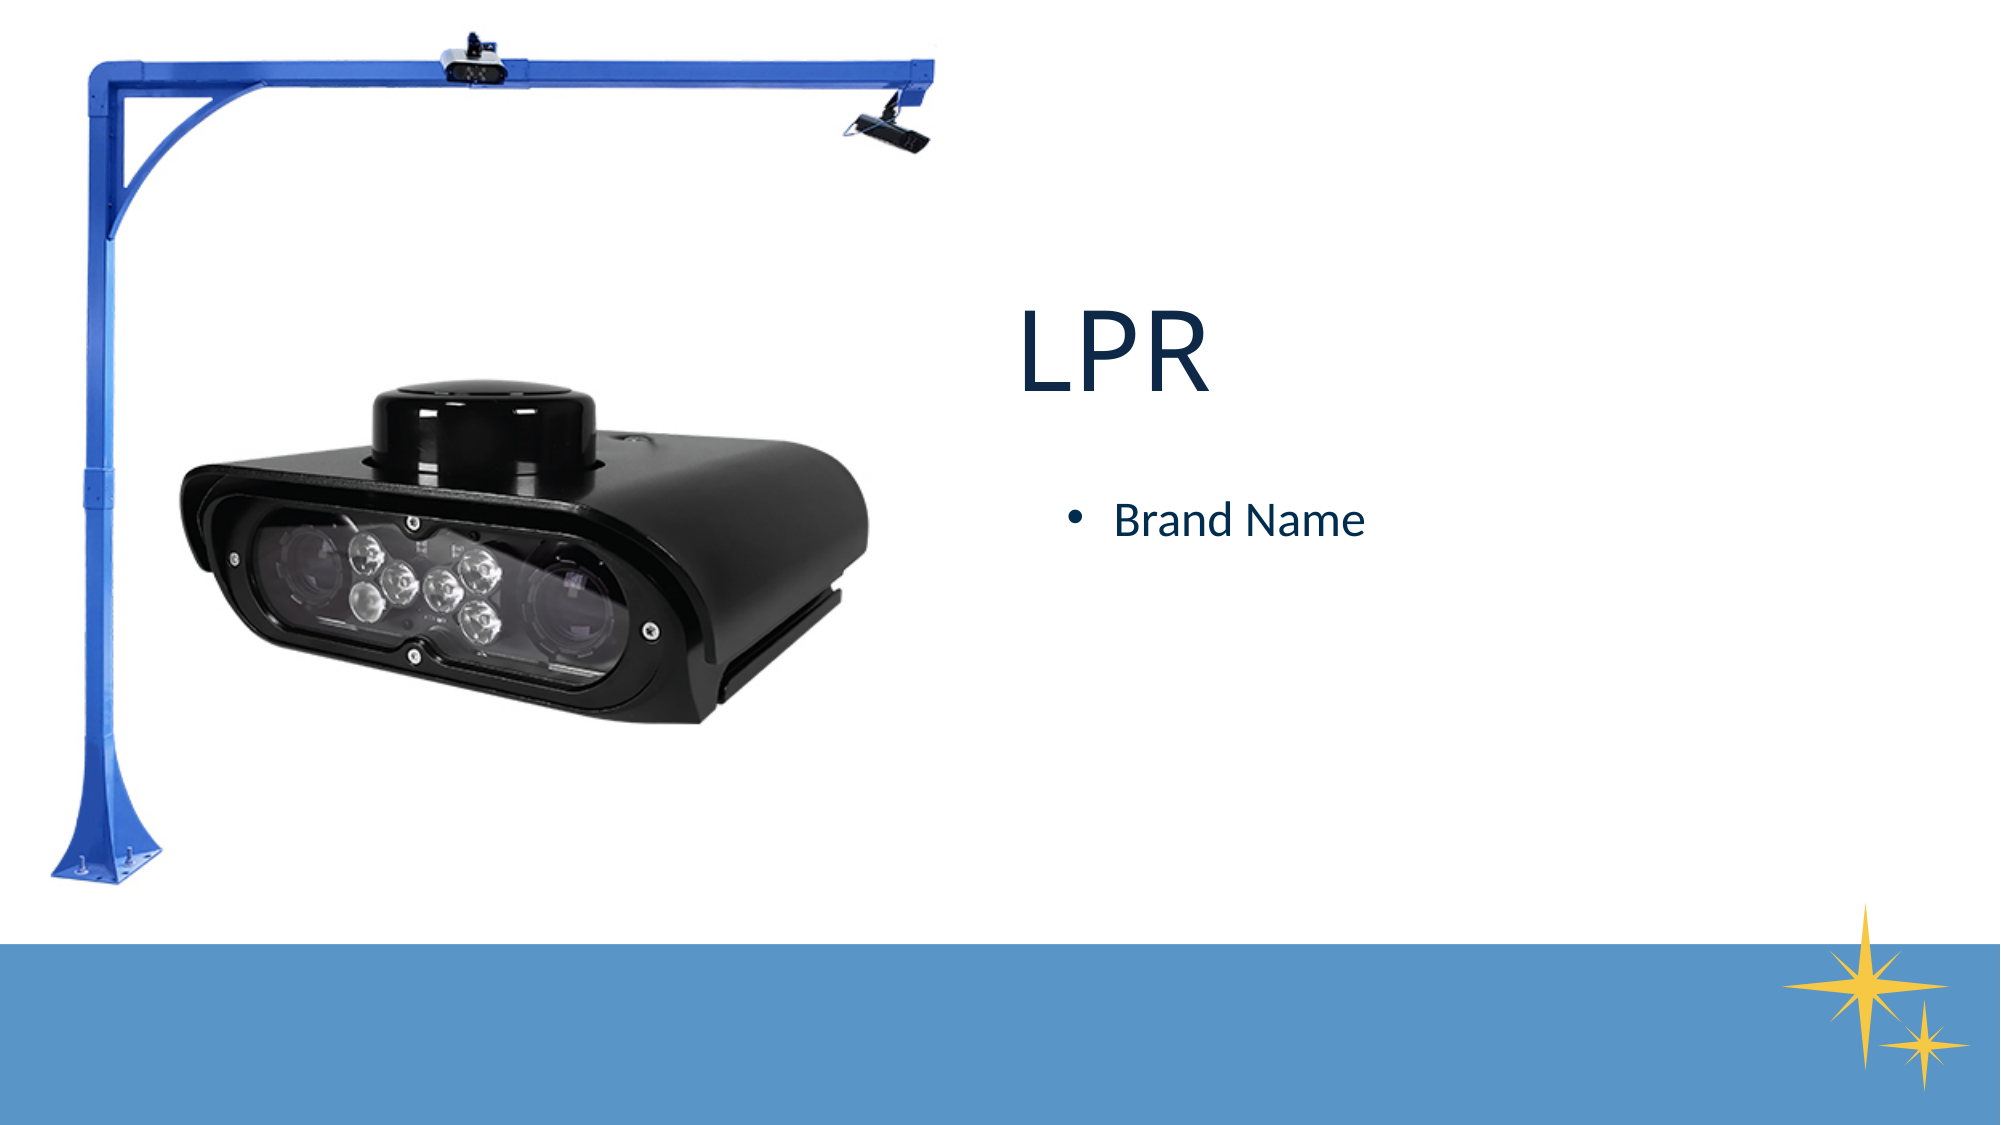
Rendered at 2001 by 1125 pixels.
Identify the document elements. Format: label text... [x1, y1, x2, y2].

title LPR [999, 286, 1956, 468]
text_box Brand Name [1051, 478, 1894, 659]
picture [0, 0, 2000, 1125]
